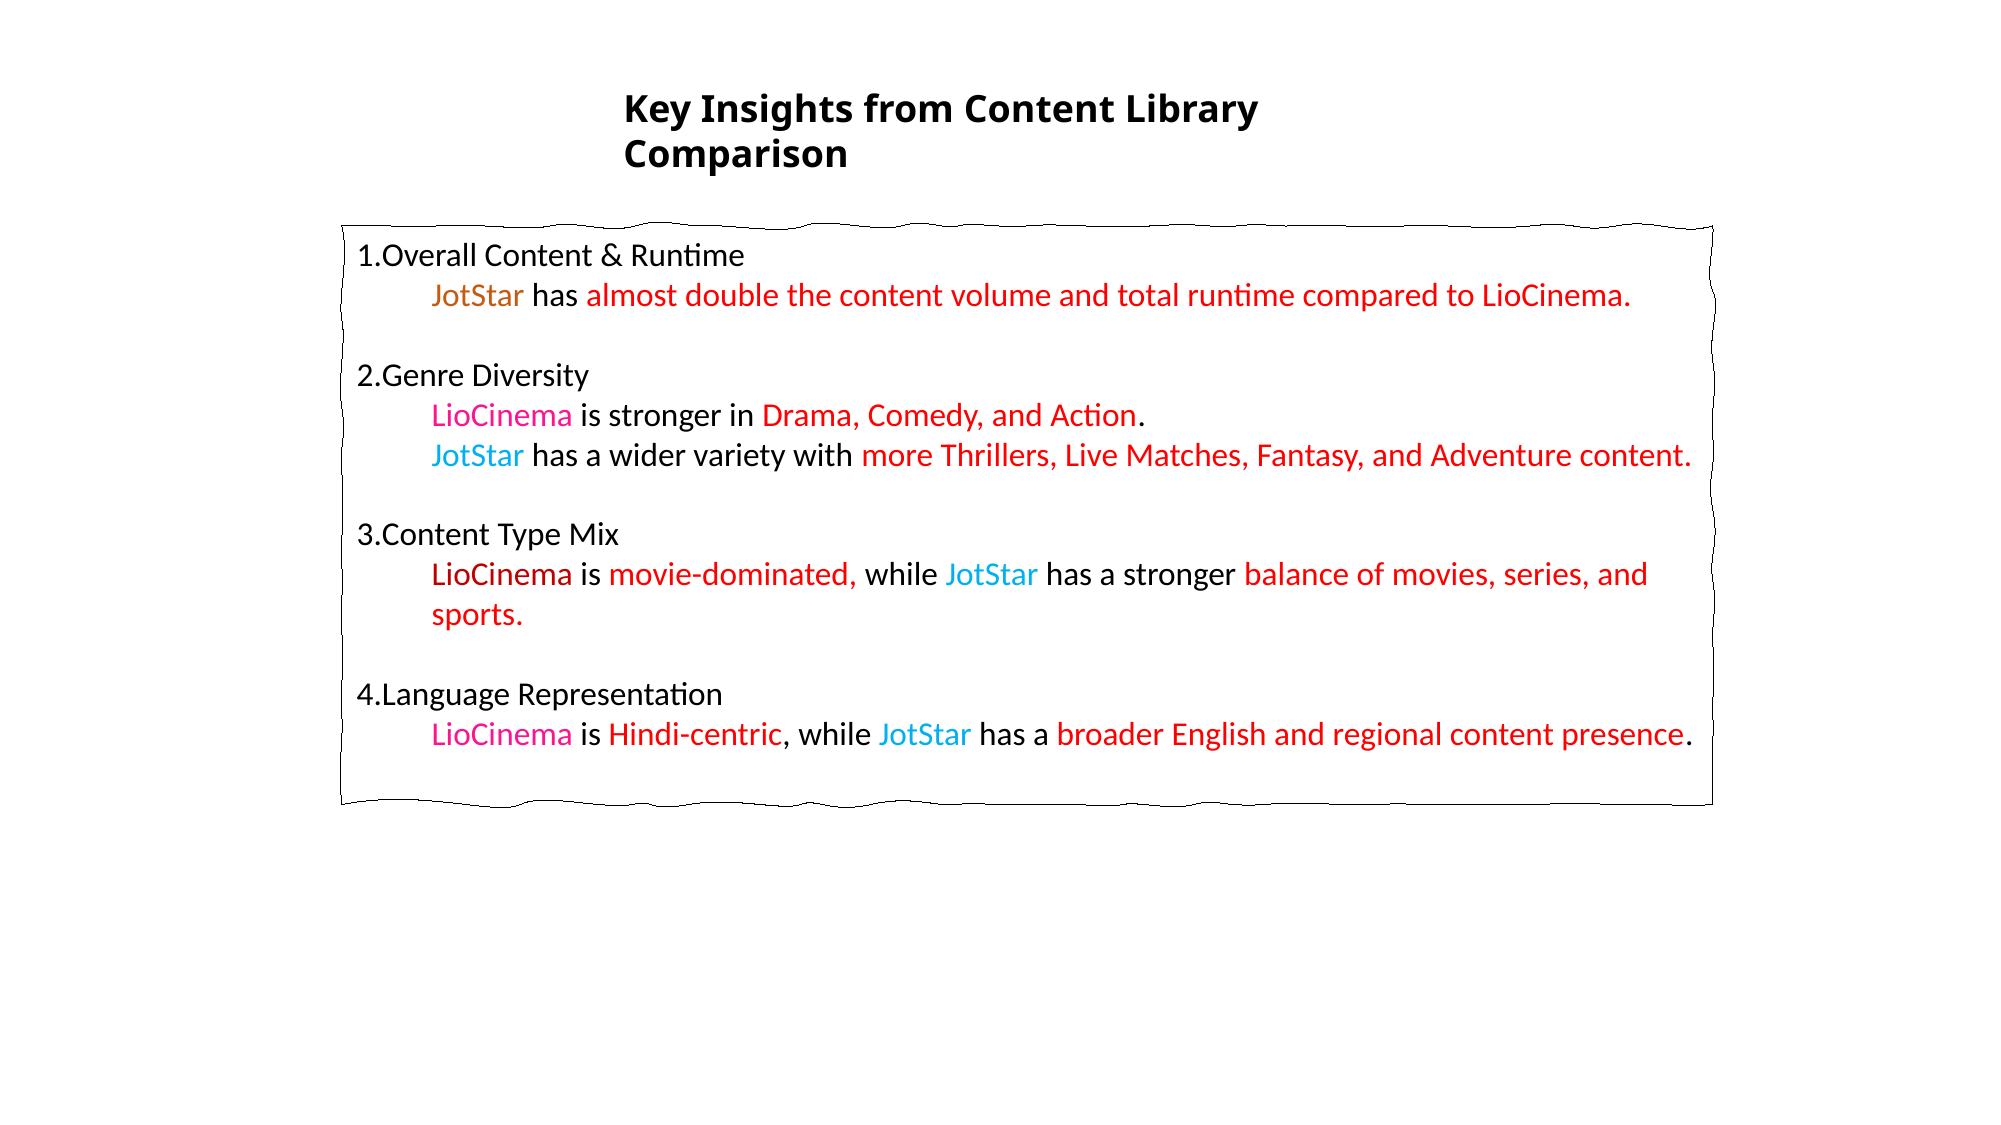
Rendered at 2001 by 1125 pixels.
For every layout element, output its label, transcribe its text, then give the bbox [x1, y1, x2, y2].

text_box Key Insights from Content Library Comparison [608, 77, 1493, 183]
text_box Overall Content & Runtime JotStar has almost double the content volume and total runtime compared to LioCinema. Genre Diversity LioCinema is stronger in Drama, Comedy, and Action. JotStar has a wider variety with more Thrillers, Live Matches, Fantasy, and Adventure content. Content Type Mix LioCinema is movie-dominated, while JotStar has a stronger balance of movies, series, and sports. Language Representation LioCinema is Hindi-centric, while JotStar has a broader English and regional content presence. [340, 222, 1716, 808]
